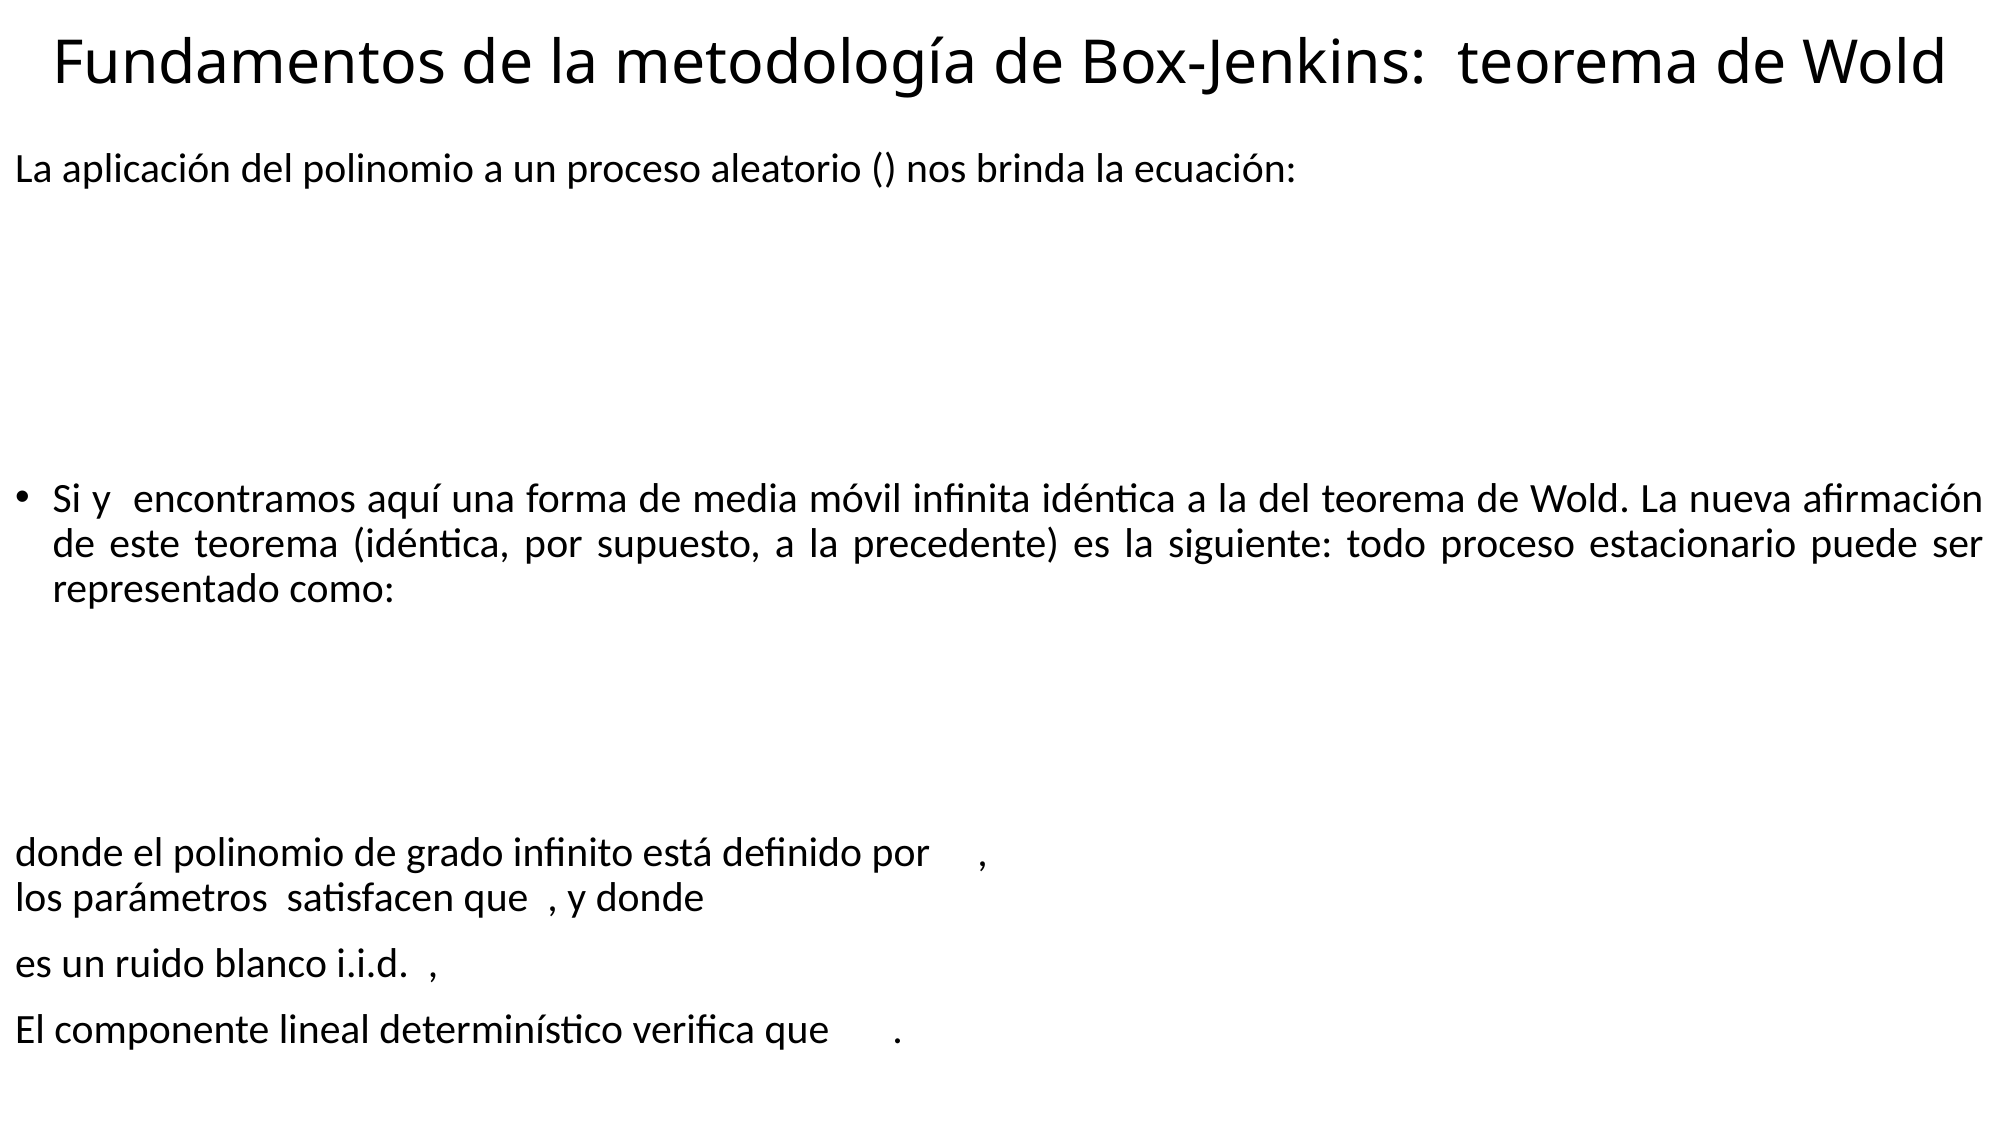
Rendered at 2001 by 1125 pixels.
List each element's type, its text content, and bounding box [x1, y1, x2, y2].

text_box Fundamentos de la metodología de Box-Jenkins: teorema de Wold [0, 2, 2000, 126]
